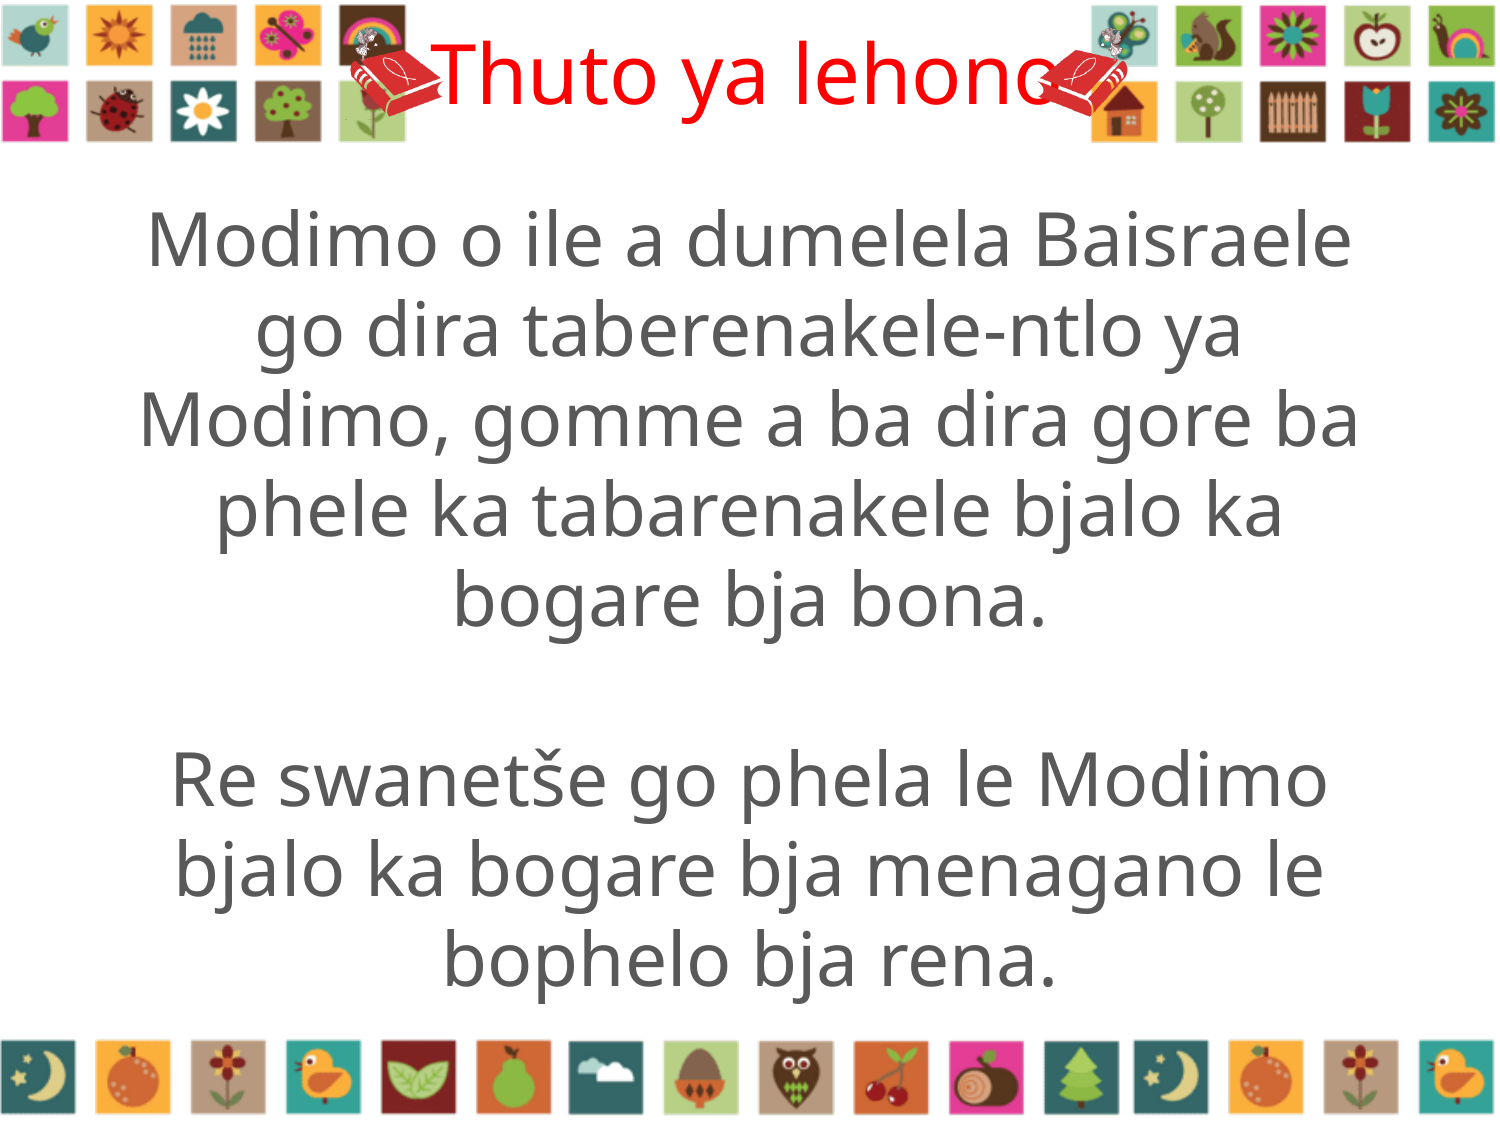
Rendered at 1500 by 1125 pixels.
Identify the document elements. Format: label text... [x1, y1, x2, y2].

text_box Modimo o ile a dumelela Baisraele go dira taberenakele-ntlo ya Modimo, gomme a ba dira gore ba phele ka tabarenakele bjalo ka bogare bja bona. Re swanetše go phela le Modimo bjalo ka bogare bja menagano le bophelo bja rena. [76, 184, 1424, 1010]
picture [1005, 3, 1500, 150]
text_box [0, 1028, 1500, 1118]
picture [0, 3, 475, 150]
text_box Thuto ya lehono [425, 13, 1077, 129]
